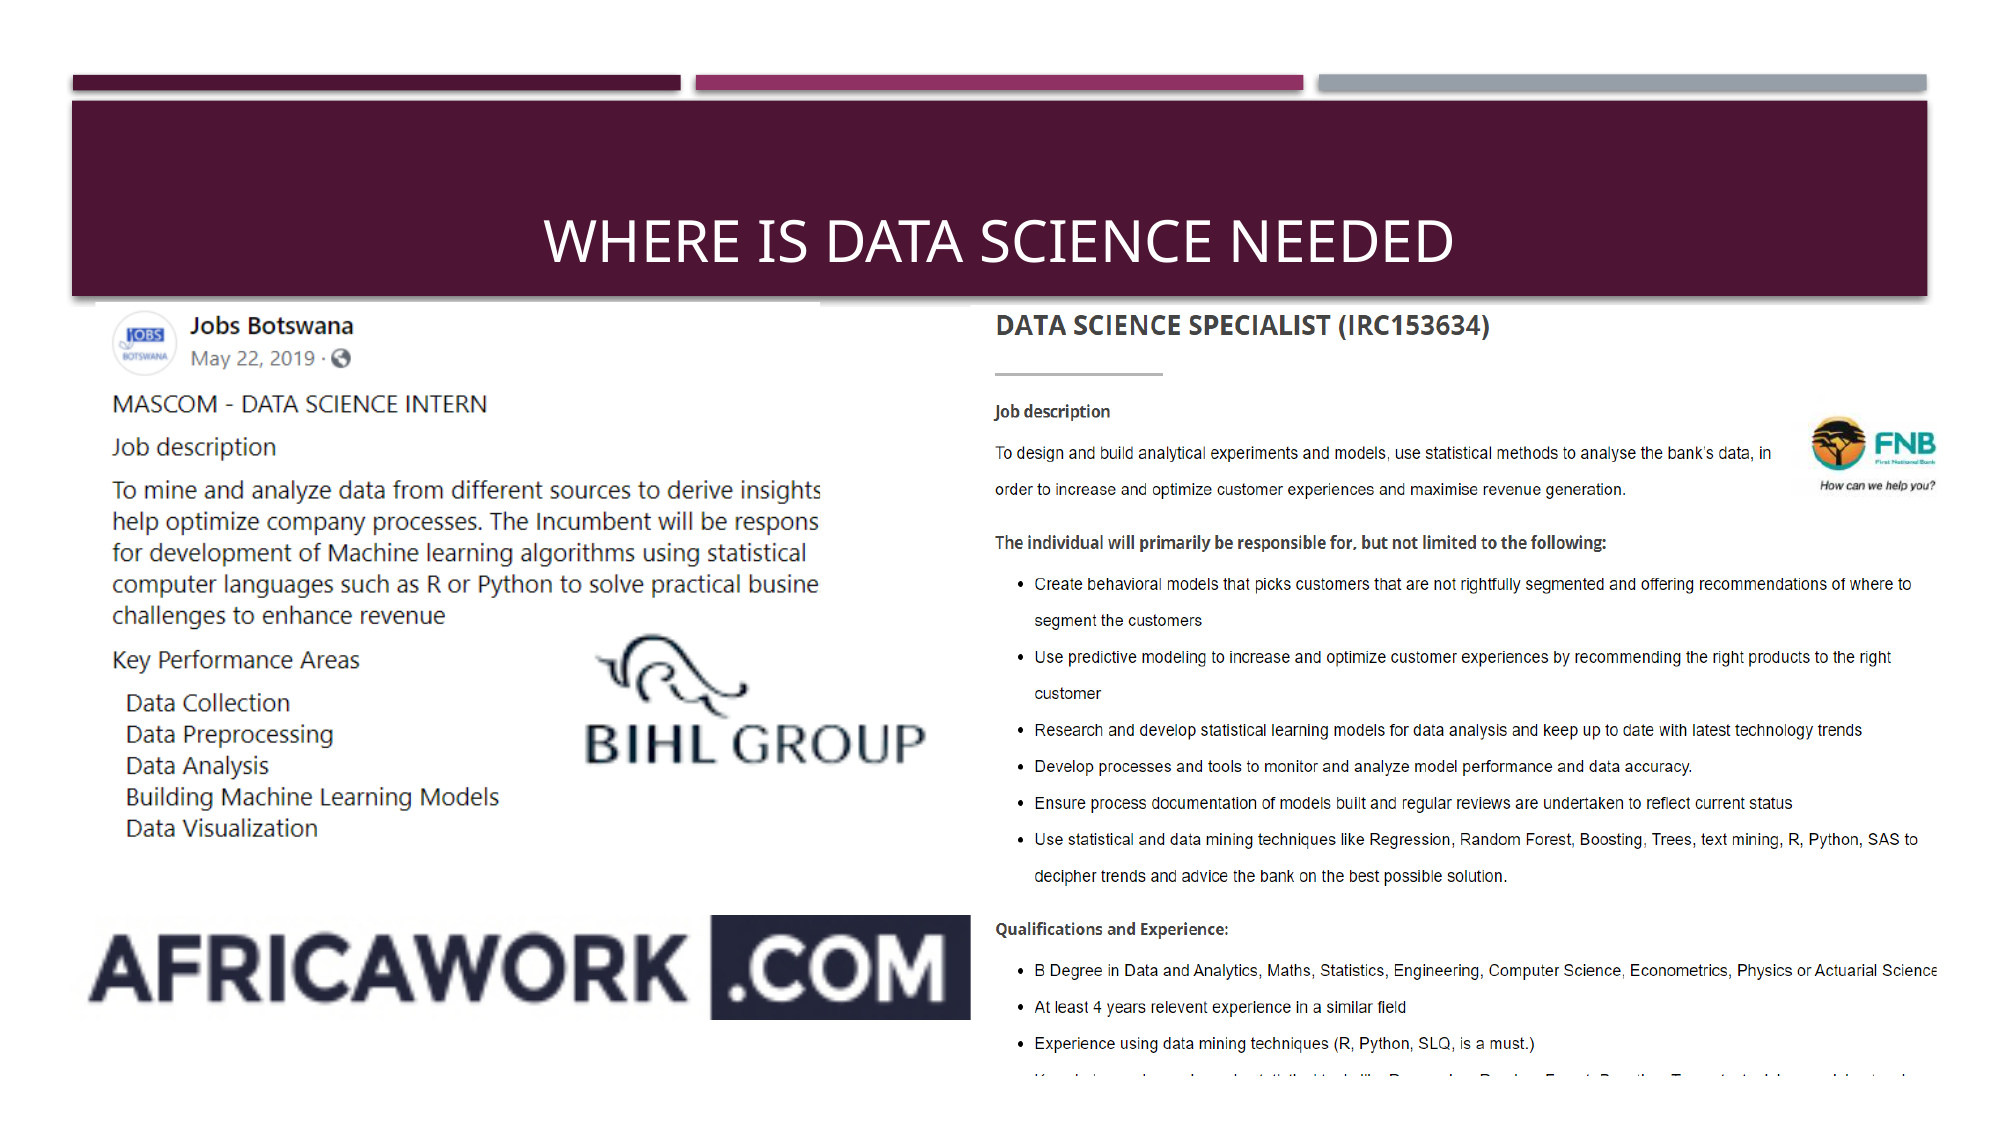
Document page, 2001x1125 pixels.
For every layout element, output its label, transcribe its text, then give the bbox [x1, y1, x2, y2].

picture [94, 301, 821, 845]
picture [69, 305, 1938, 1076]
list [567, 623, 942, 899]
title WHERE IS DATA SCIENCE NEEDED [95, 115, 1905, 282]
